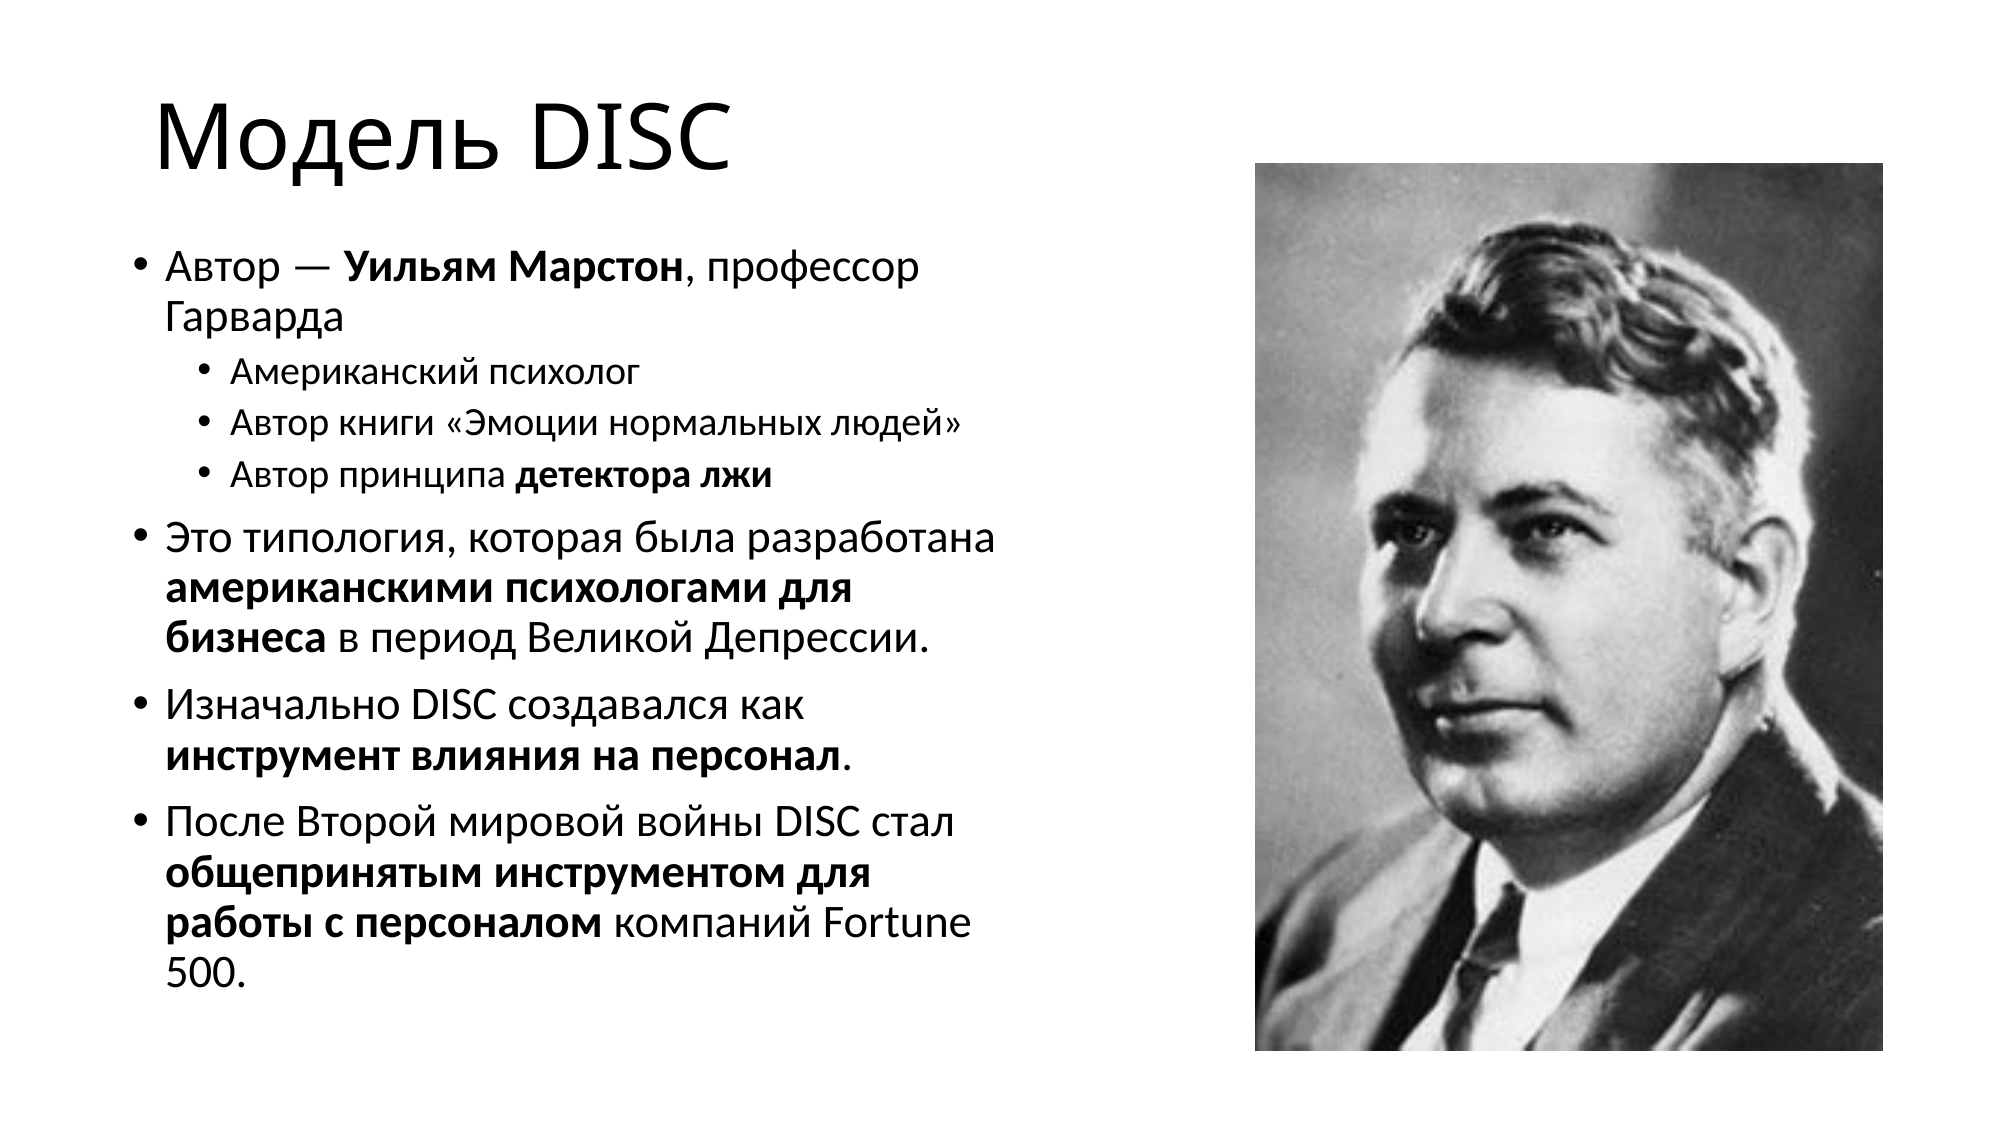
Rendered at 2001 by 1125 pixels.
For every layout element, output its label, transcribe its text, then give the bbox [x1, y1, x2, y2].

picture [1255, 163, 1883, 1051]
title Модель DISC [137, 59, 1863, 220]
list Автор — Уильям Марстон, профессор Гарварда Американский психолог Автор книги «Эмоции нормальных людей» Автор принципа детектора лжи Это типология, которая была разработана американскими психологами для бизнеса в период Великой Депрессии. Изначально DISC создавался как инструмент влияния на персонал. После Второй мировой войны DISC стал общепринятым инструментом для работы с персоналом компаний Fortune 500. [117, 233, 1029, 1051]
